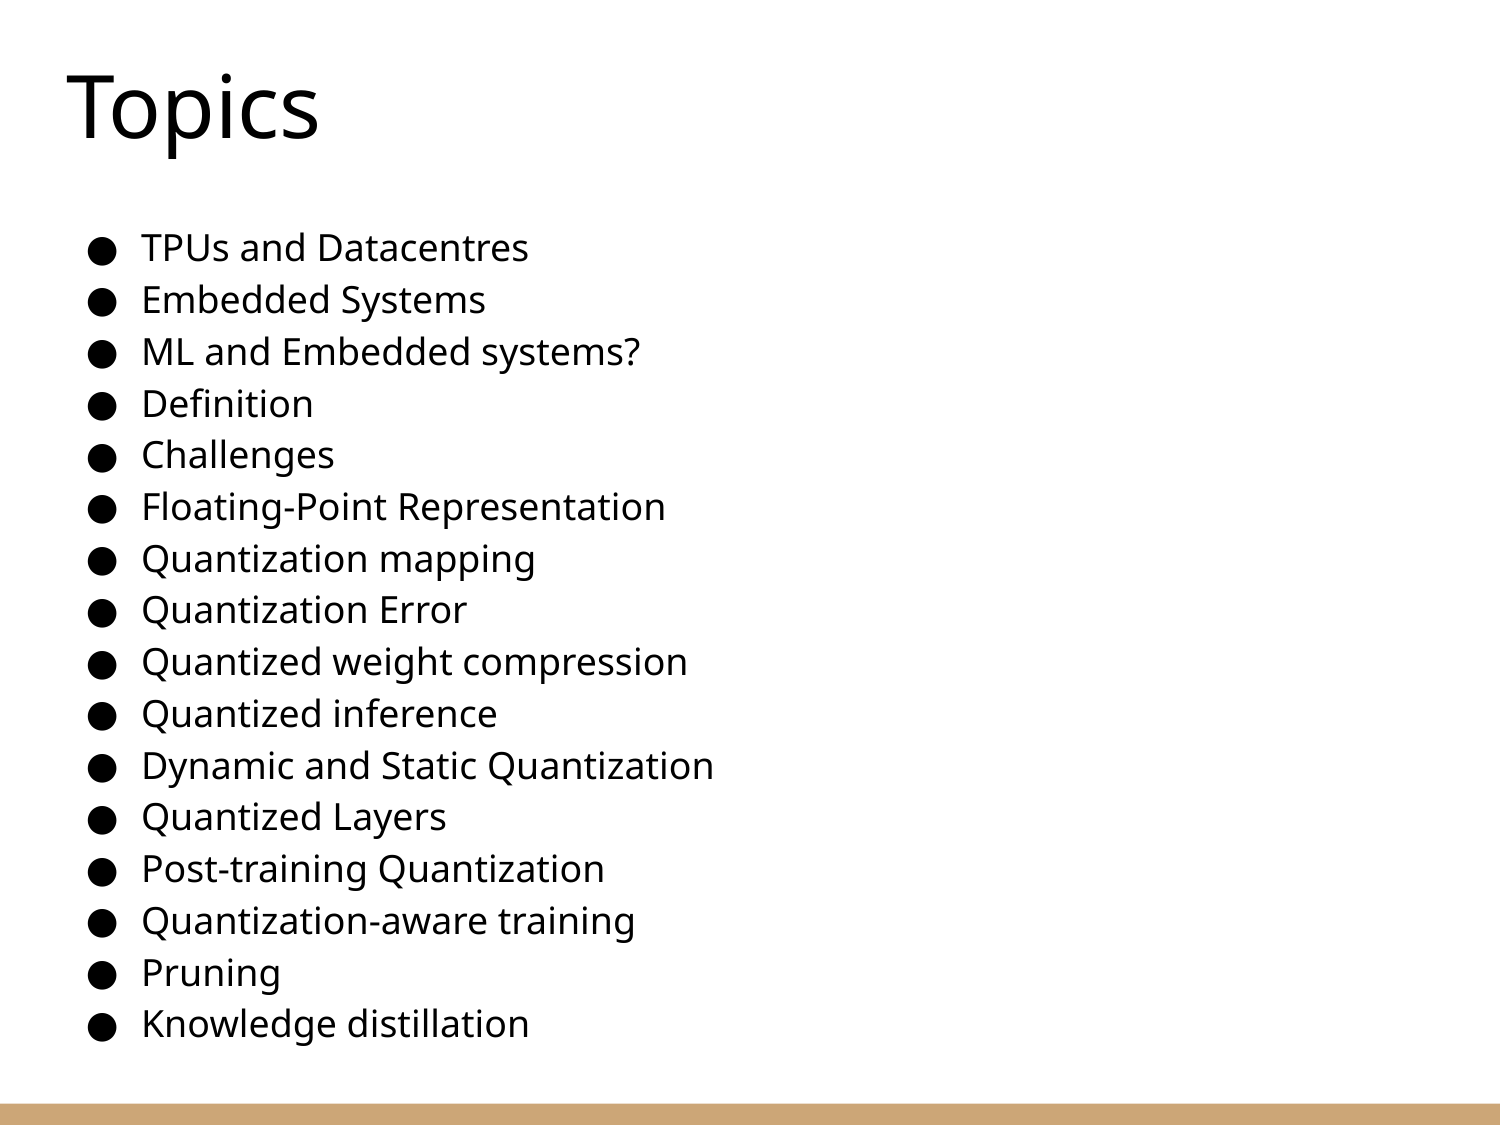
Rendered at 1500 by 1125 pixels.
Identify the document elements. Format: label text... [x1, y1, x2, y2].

title Topics [51, 69, 1449, 172]
list TPUs and Datacentres Embedded Systems ML and Embedded systems? Definition Challenges Floating-Point Representation Quantization mapping Quantization Error Quantized weight compression Quantized inference Dynamic and Static Quantization Quantized Layers Post-training Quantization Quantization-aware training Pruning Knowledge distillation [51, 202, 1449, 1056]
